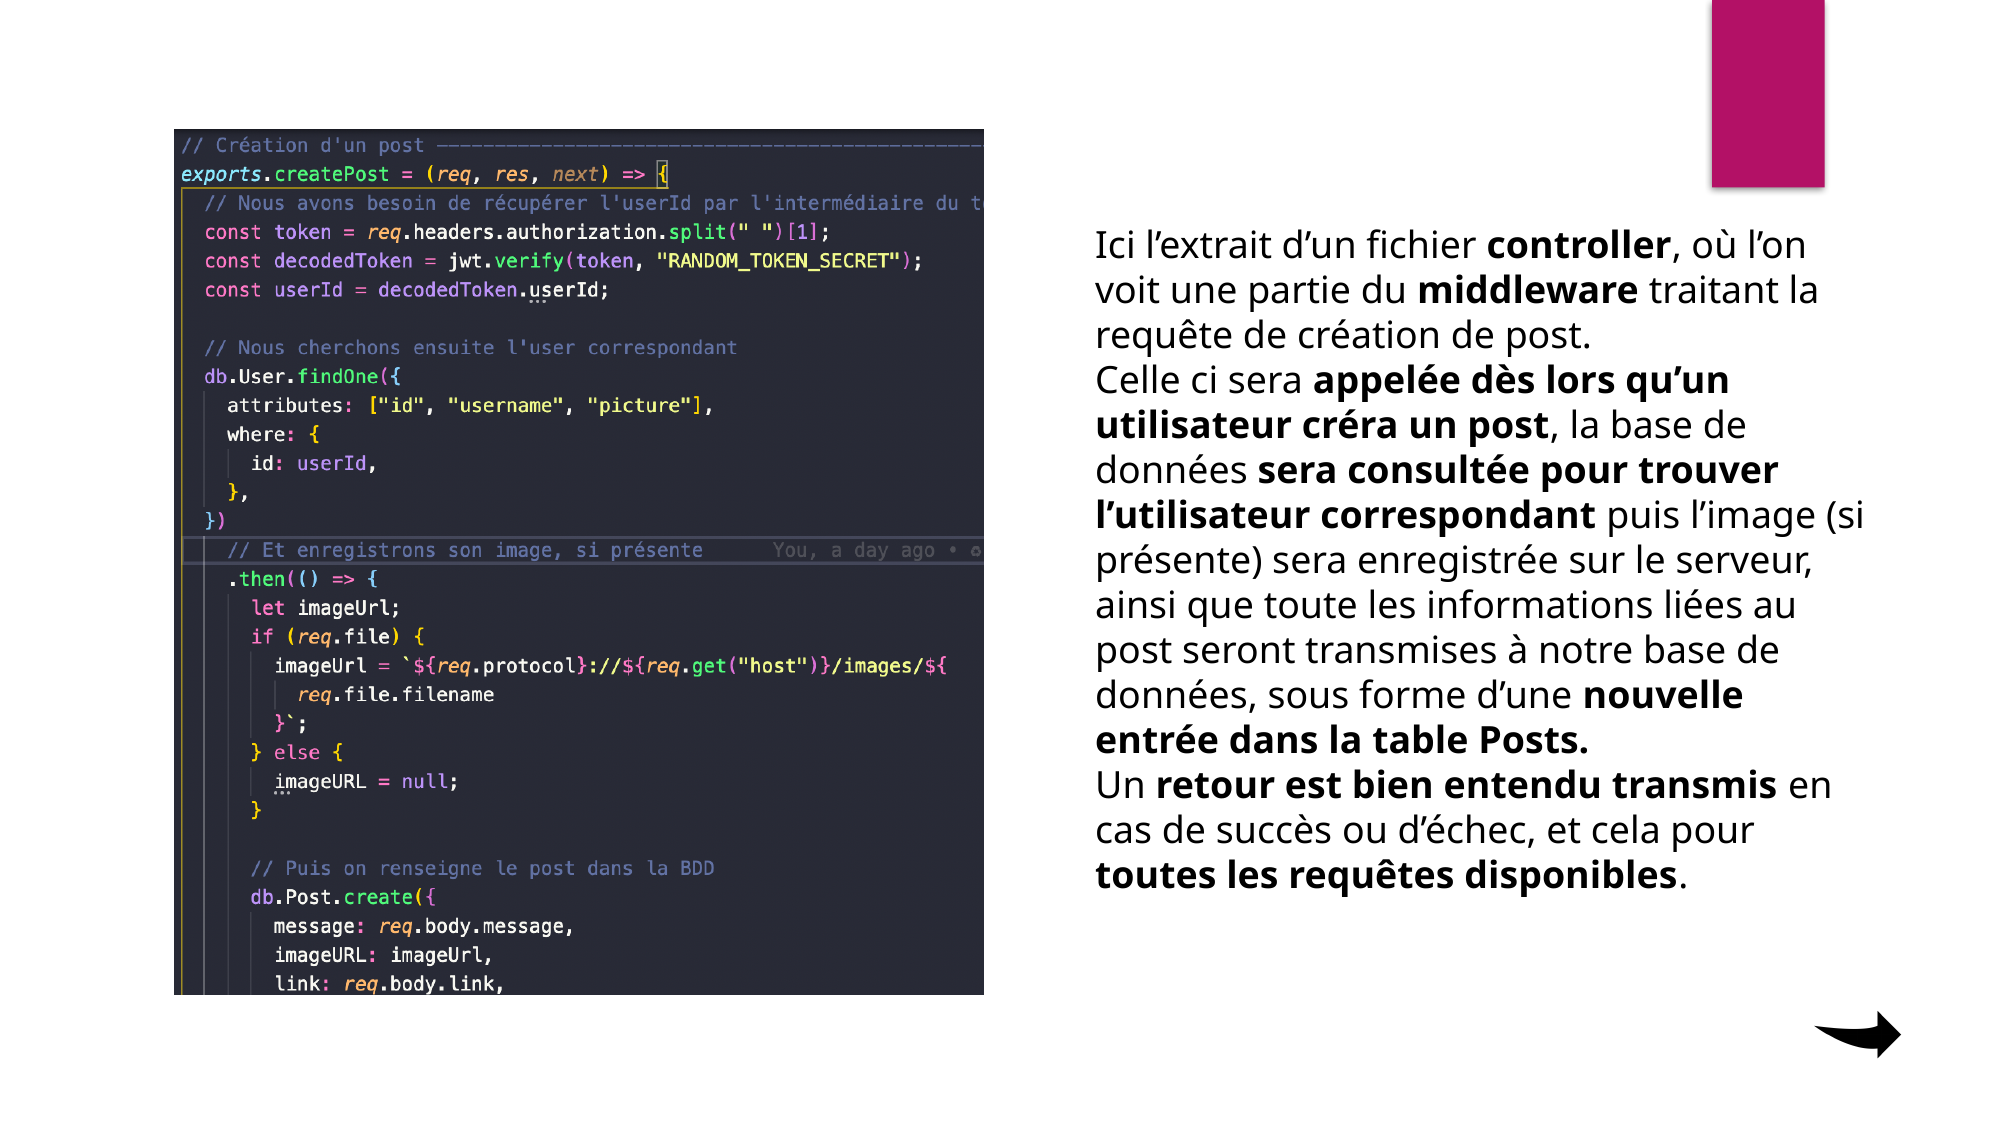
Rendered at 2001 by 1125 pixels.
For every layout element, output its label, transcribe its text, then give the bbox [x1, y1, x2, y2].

picture [1810, 987, 1905, 1082]
text_box Ici l’extrait d’un fichier controller, où l’on voit une partie du middleware traitant la requête de création de post. Celle ci sera appelée dès lors qu’un utilisateur créra un post, la base de données sera consultée pour trouver l’utilisateur correspondant puis l’image (si présente) sera enregistrée sur le serveur, ainsi que toute les informations liées au post seront transmises à notre base de données, sous forme d’une nouvelle entrée dans la table Posts. Un retour est bien entendu transmis en cas de succès ou d’échec, et cela pour toutes les requêtes disponibles. [1080, 214, 1890, 904]
picture [174, 129, 985, 996]
